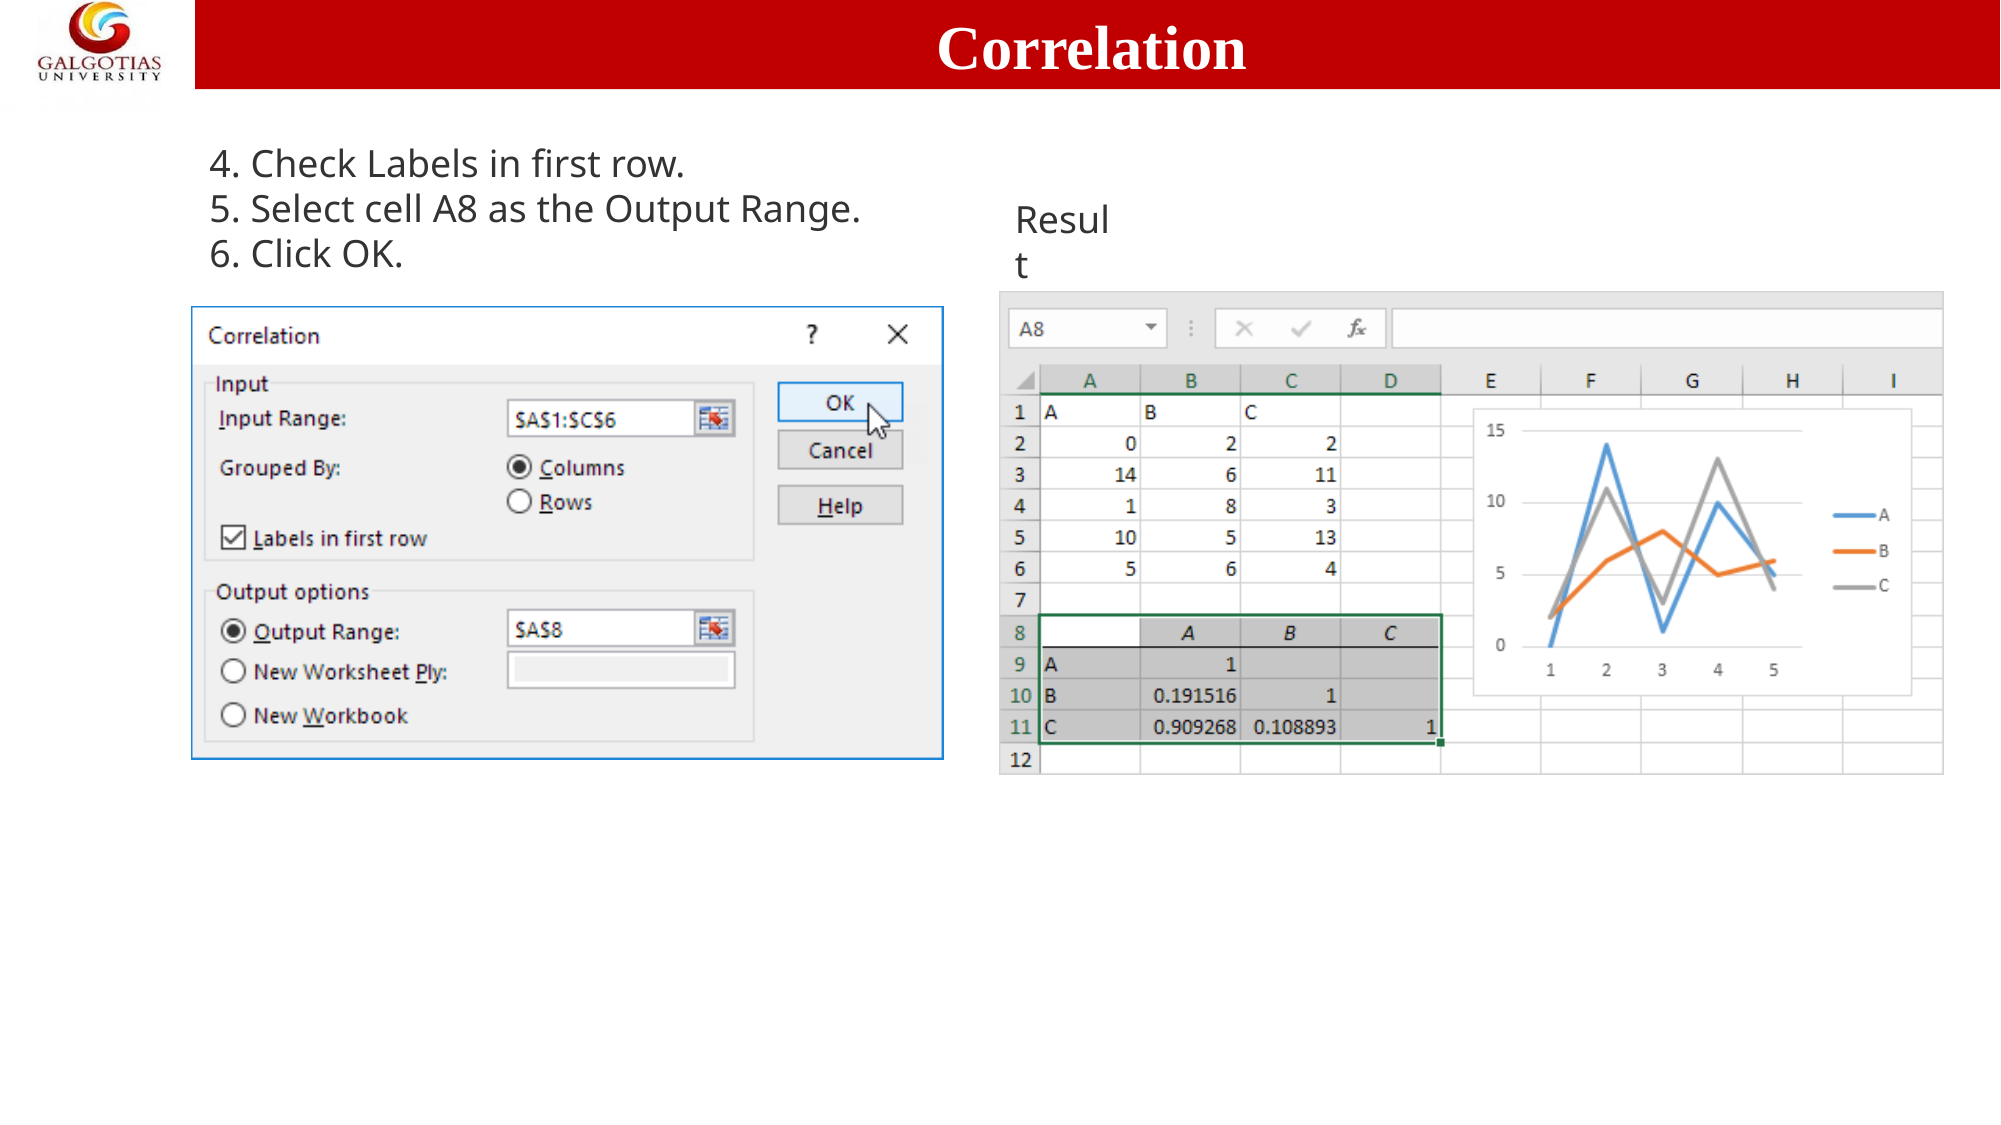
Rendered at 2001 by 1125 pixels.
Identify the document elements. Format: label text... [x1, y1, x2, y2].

text_box Result [999, 188, 1133, 291]
picture [191, 306, 944, 760]
picture [999, 291, 1944, 775]
text_box Correlation [195, 0, 2000, 90]
picture [0, 0, 195, 110]
text_box 4. Check Labels in first row. 5. Select cell A8 as the Output Range. 6. Click OK. [194, 132, 1195, 282]
